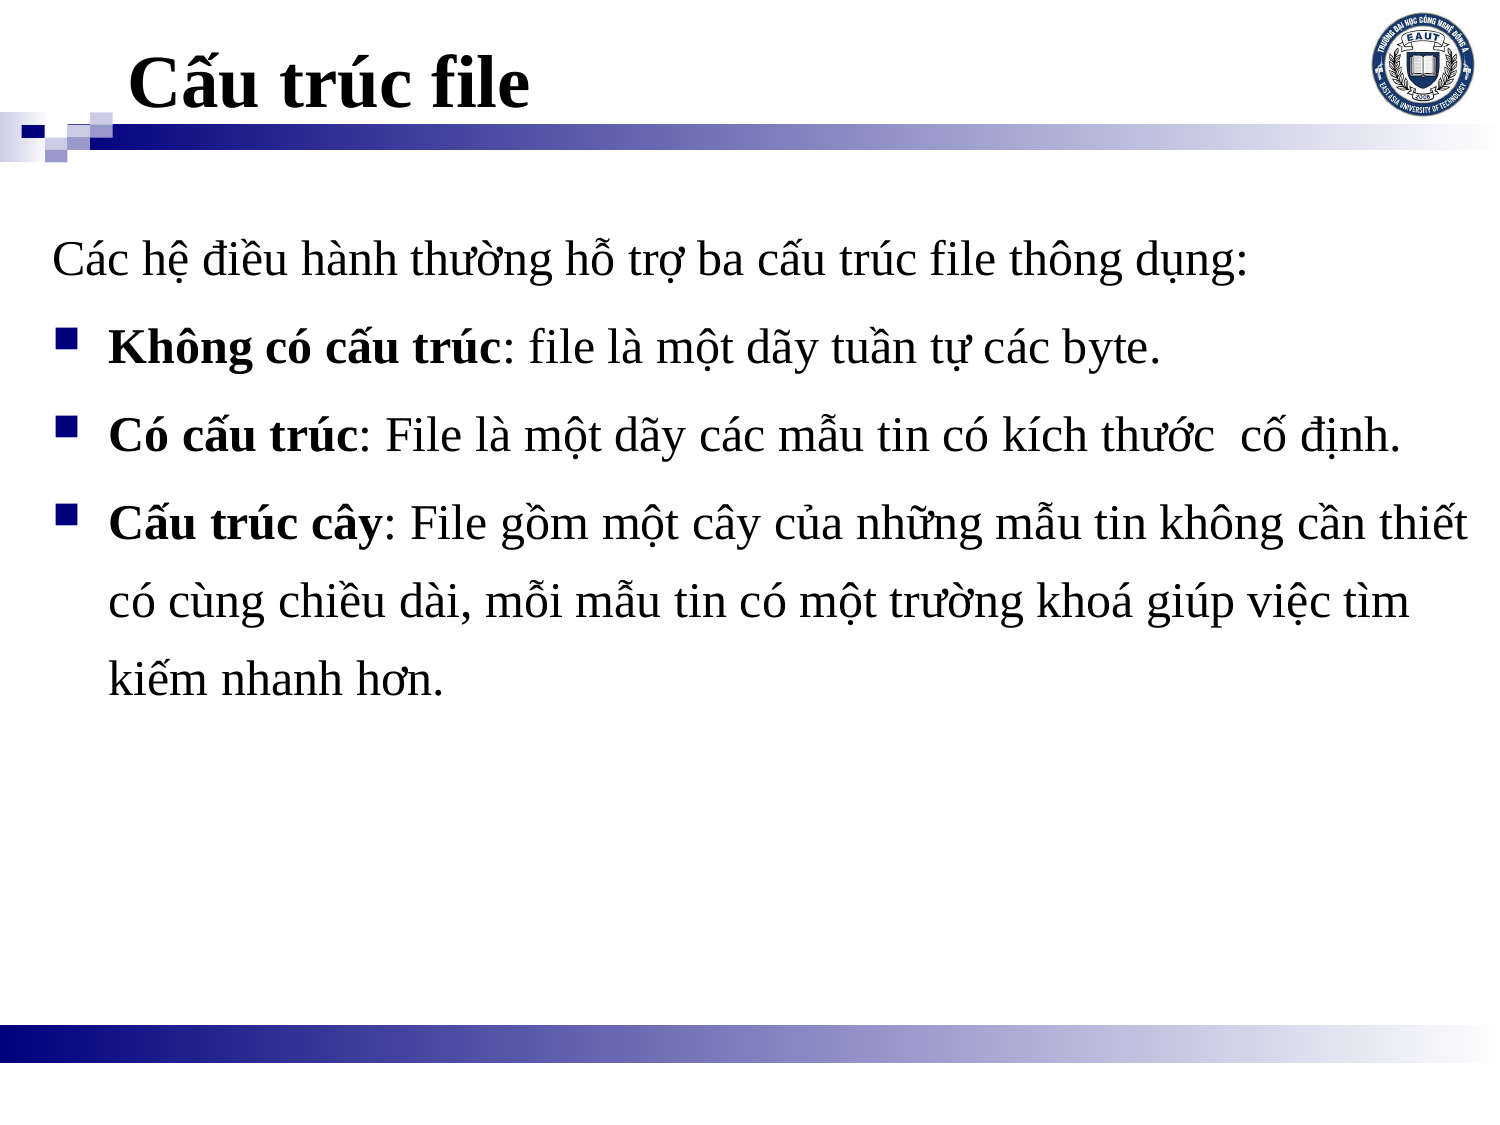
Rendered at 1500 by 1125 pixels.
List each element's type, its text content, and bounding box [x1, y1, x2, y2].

list Các hệ điều hành thường hỗ trợ ba cấu trúc file thông dụng: Không có cấu trúc: file là một dãy tuần tự các byte. Có cấu trúc: File là một dãy các mẫu tin có kích thước cố định. Cấu trúc cây: File gồm một cây của những mẫu tin không cần thiết có cùng chiều dài, mỗi mẫu tin có một trường khoá giúp việc tìm kiếm nhanh hơn. [37, 200, 1488, 993]
title Cấu trúc file [112, 24, 1463, 150]
